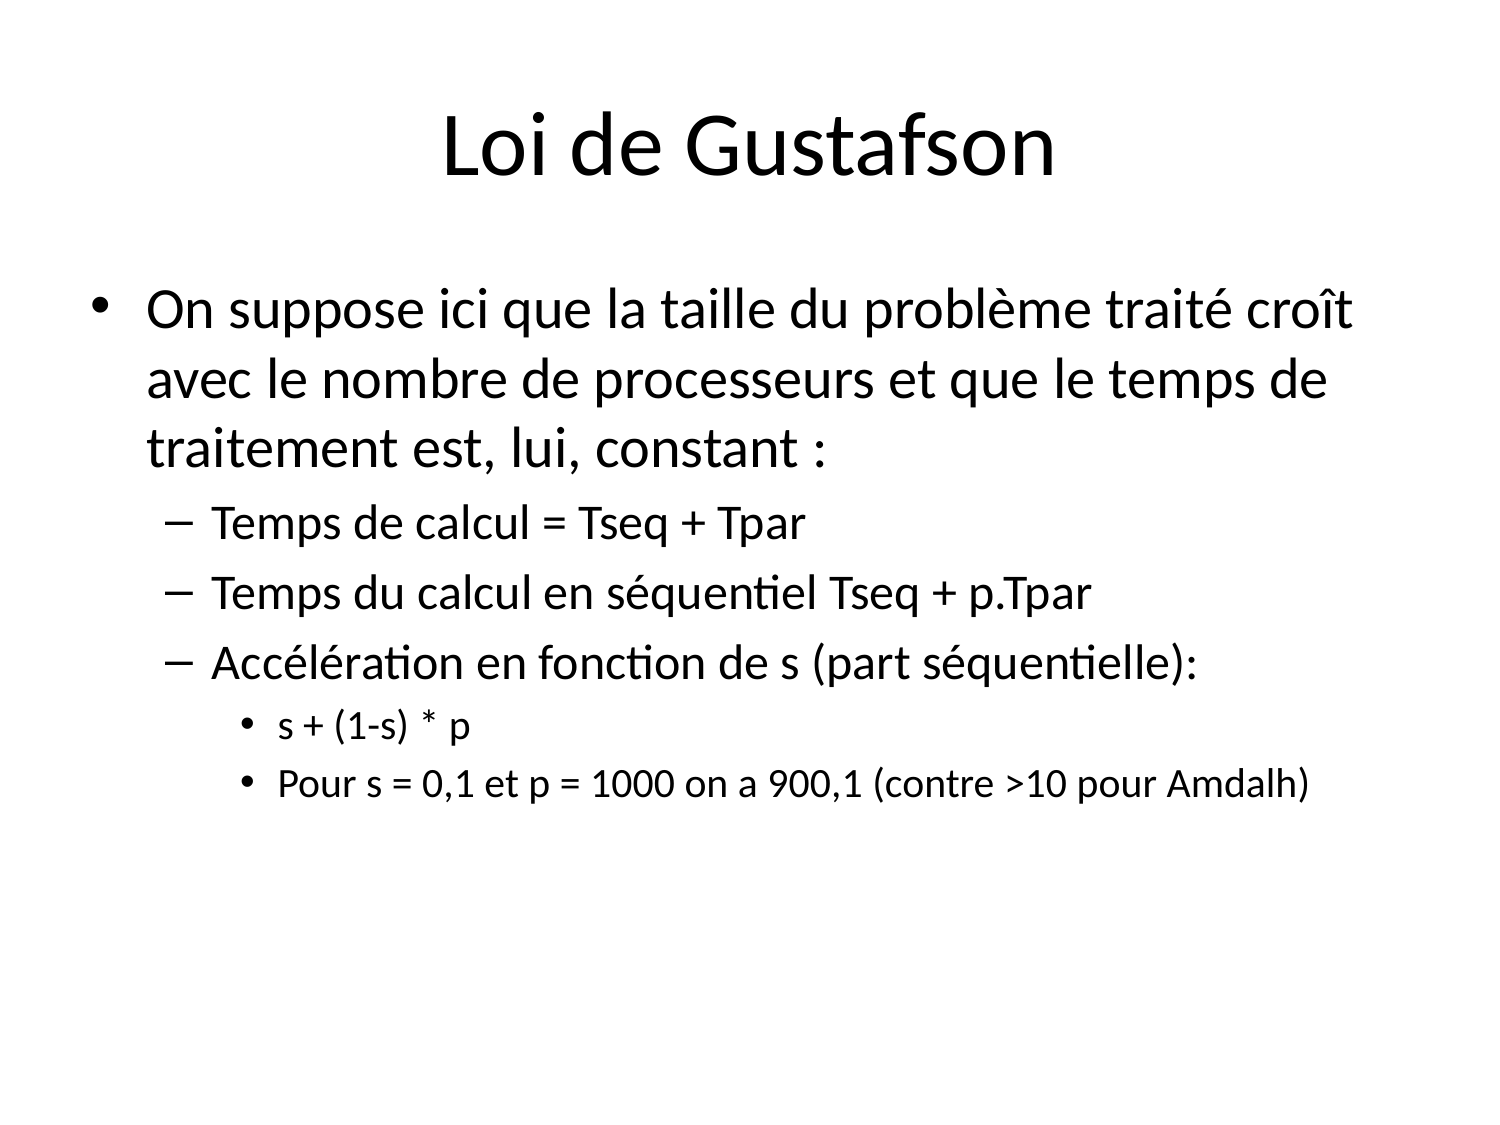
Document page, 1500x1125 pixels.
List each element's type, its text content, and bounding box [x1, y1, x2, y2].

list On suppose ici que la taille du problème traité croît avec le nombre de processeurs et que le temps de traitement est, lui, constant : Temps de calcul = Tseq + Tpar Temps du calcul en séquentiel Tseq + p.Tpar Accélération en fonction de s (part séquentielle): s + (1-s) * p Pour s = 0,1 et p = 1000 on a 900,1 (contre >10 pour Amdalh) [75, 262, 1425, 1005]
title Loi de Gustafson [75, 45, 1425, 233]
